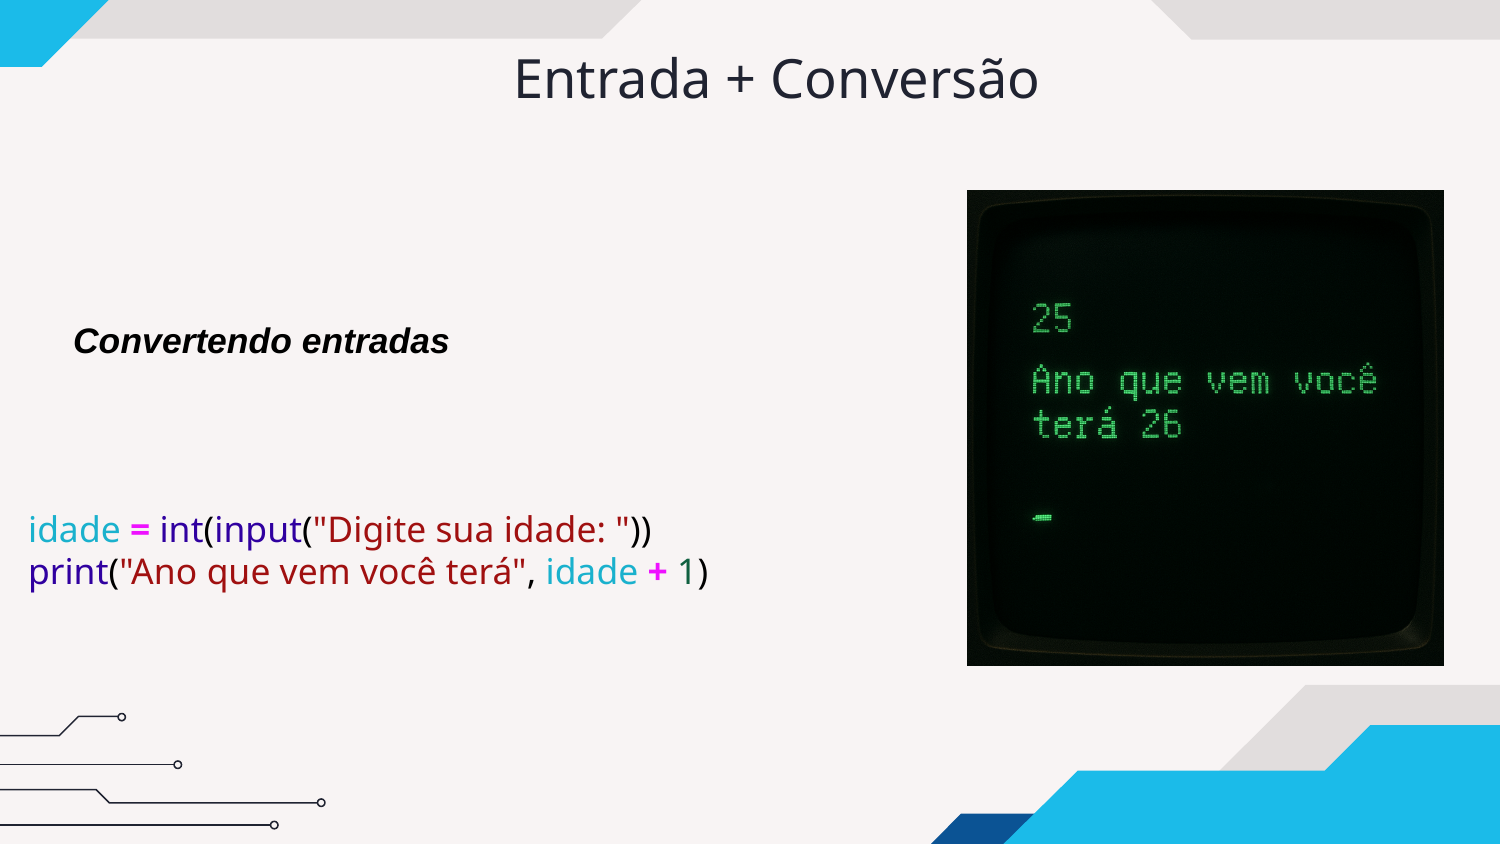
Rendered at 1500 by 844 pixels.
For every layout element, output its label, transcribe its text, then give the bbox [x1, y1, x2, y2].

text_box Entrada + Conversão [452, 28, 1103, 124]
picture [967, 190, 1444, 667]
subtitle Convertendo entradas [58, 296, 709, 491]
text_box idade = int(input("Digite sua idade: ")) print("Ano que vem você terá", idade + 1) [13, 491, 975, 699]
